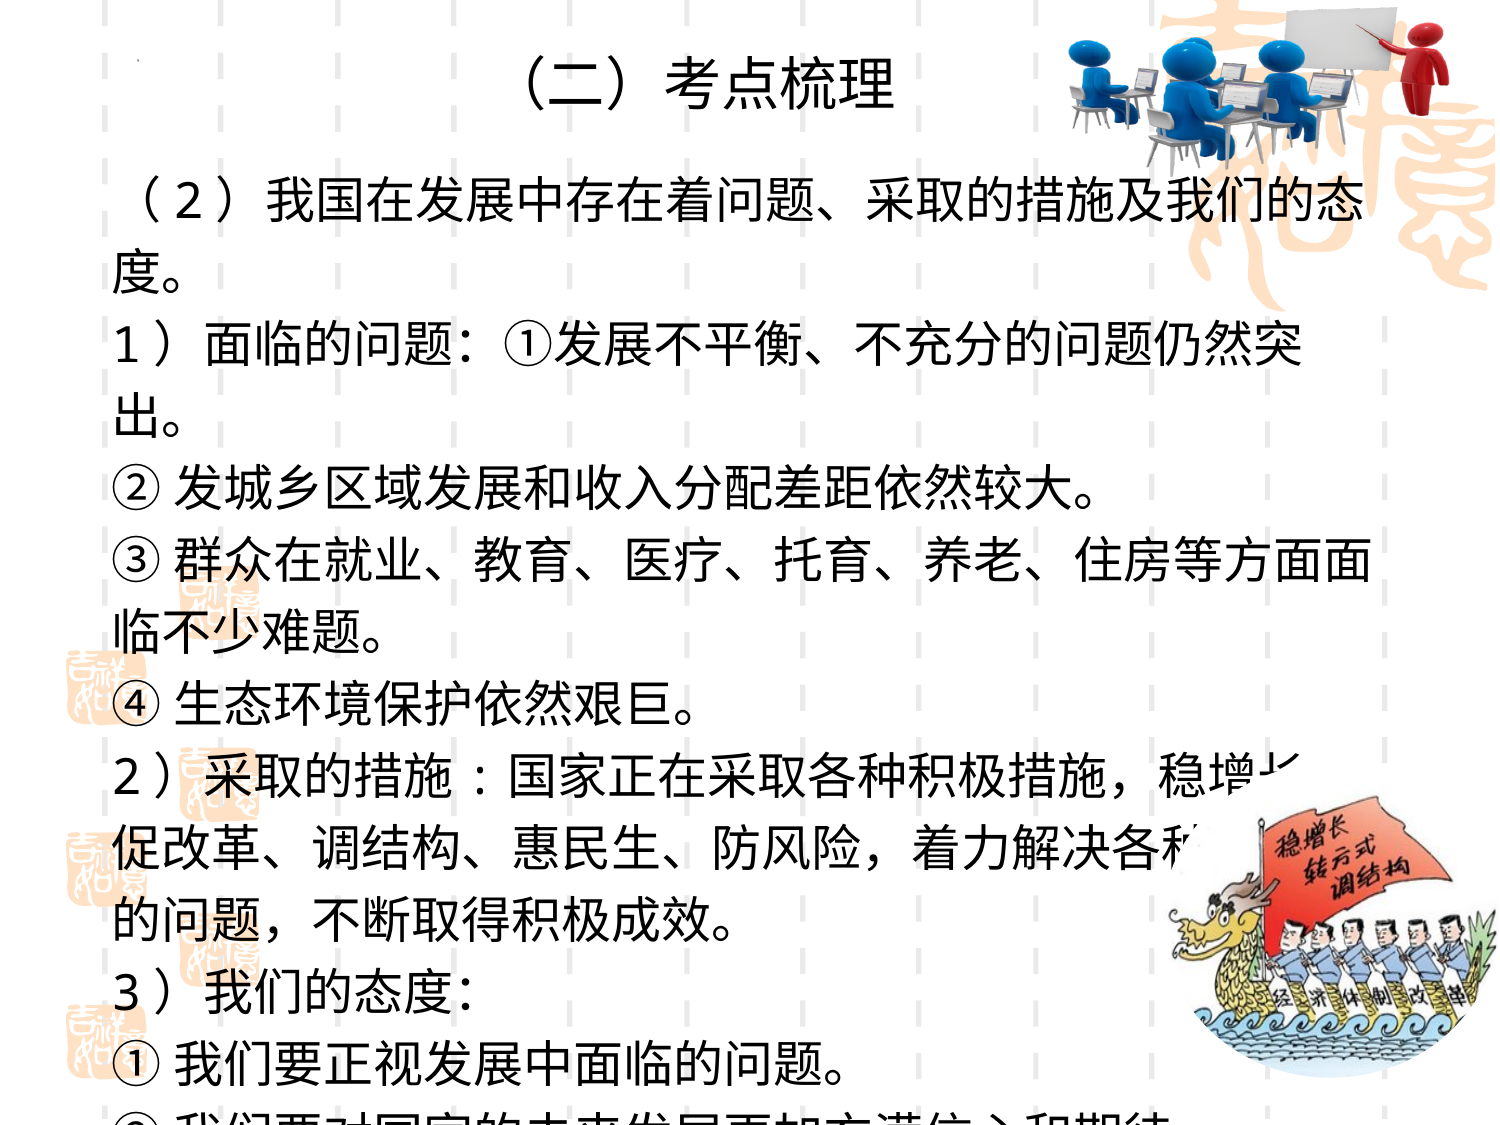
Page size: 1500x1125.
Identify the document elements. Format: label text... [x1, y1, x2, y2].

picture [1162, 763, 1500, 1079]
picture [1068, 6, 1463, 177]
text_box （2）我国在发展中存在着问题、采取的措施及我们的态度。 1）面临的问题：①发展不平衡、不充分的问题仍然突出。 ②发城乡区域发展和收入分配差距依然较大。 ③群众在就业、教育、医疗、托育、养老、住房等方面面临不少难题。 ④生态环境保护依然艰巨。 2）采取的措施:国家正在采取各种积极措施，稳增长、促改革、调结构、惠民生、防风险，着力解决各种发展中的问题，不断取得积极成效。 3）我们的态度： ①我们要正视发展中面临的问题。 ②我们要对国家的未来发展更加充满信心和期待。 [96, 148, 1410, 1125]
text_box （二）考点梳理 [112, 7, 1066, 148]
